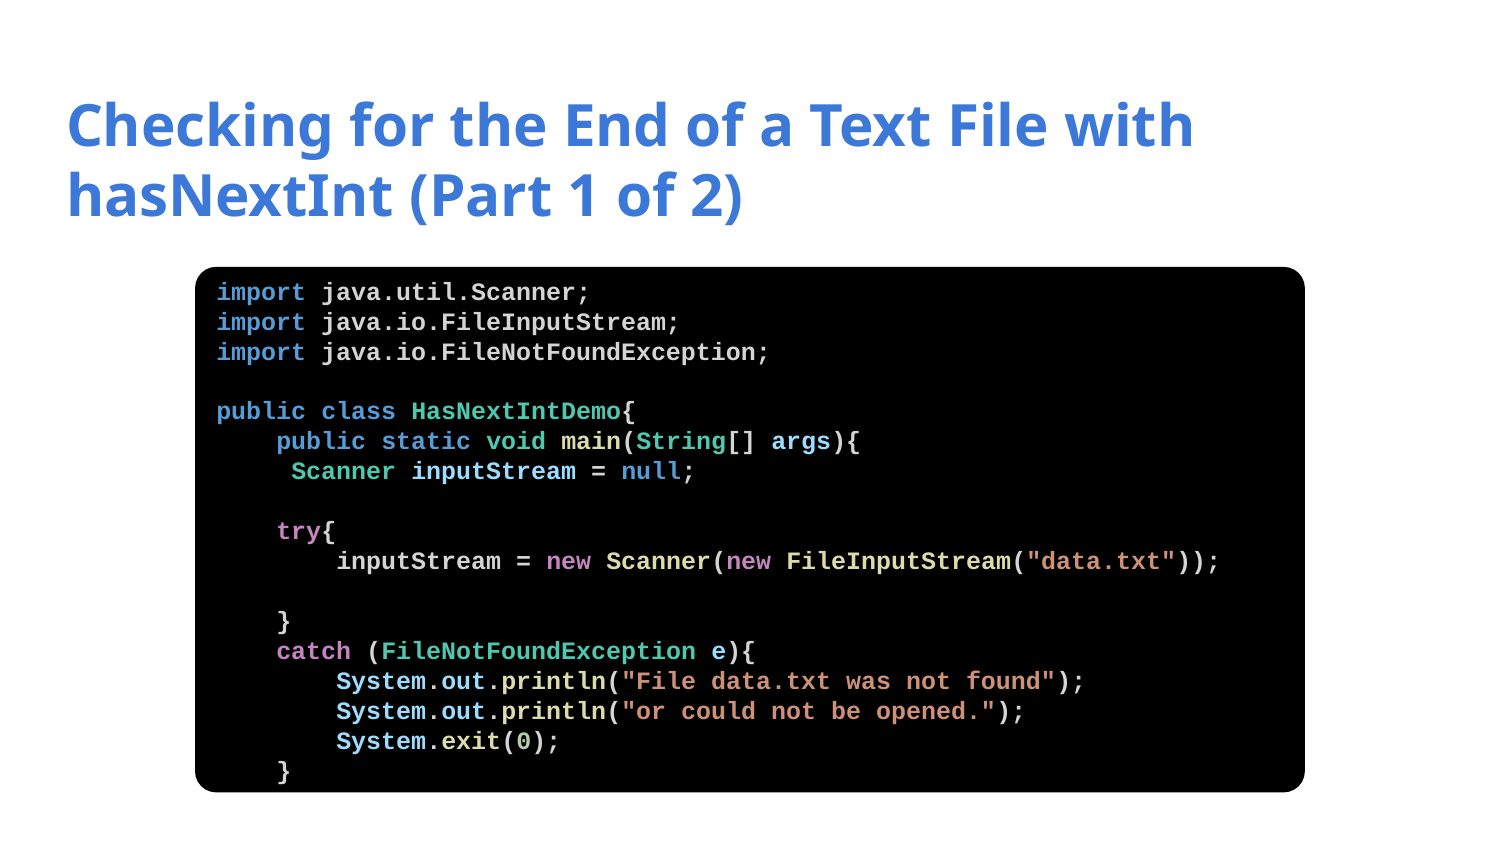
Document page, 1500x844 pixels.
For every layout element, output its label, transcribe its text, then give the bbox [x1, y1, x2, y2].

text_box import java.util.Scanner; import java.io.FileInputStream; import java.io.FileNotFoundException; public class HasNextIntDemo{ public static void main(String[] args){ Scanner inputStream = null; try{ inputStream = new Scanner(new FileInputStream("data.txt")); } catch (FileNotFoundException e){ System.out.println("File data.txt was not found"); System.out.println("or could not be opened."); System.exit(0); } [195, 266, 1305, 793]
title Checking for the End of a Text File with hasNextInt (Part 1 of 2) [51, 72, 1449, 167]
